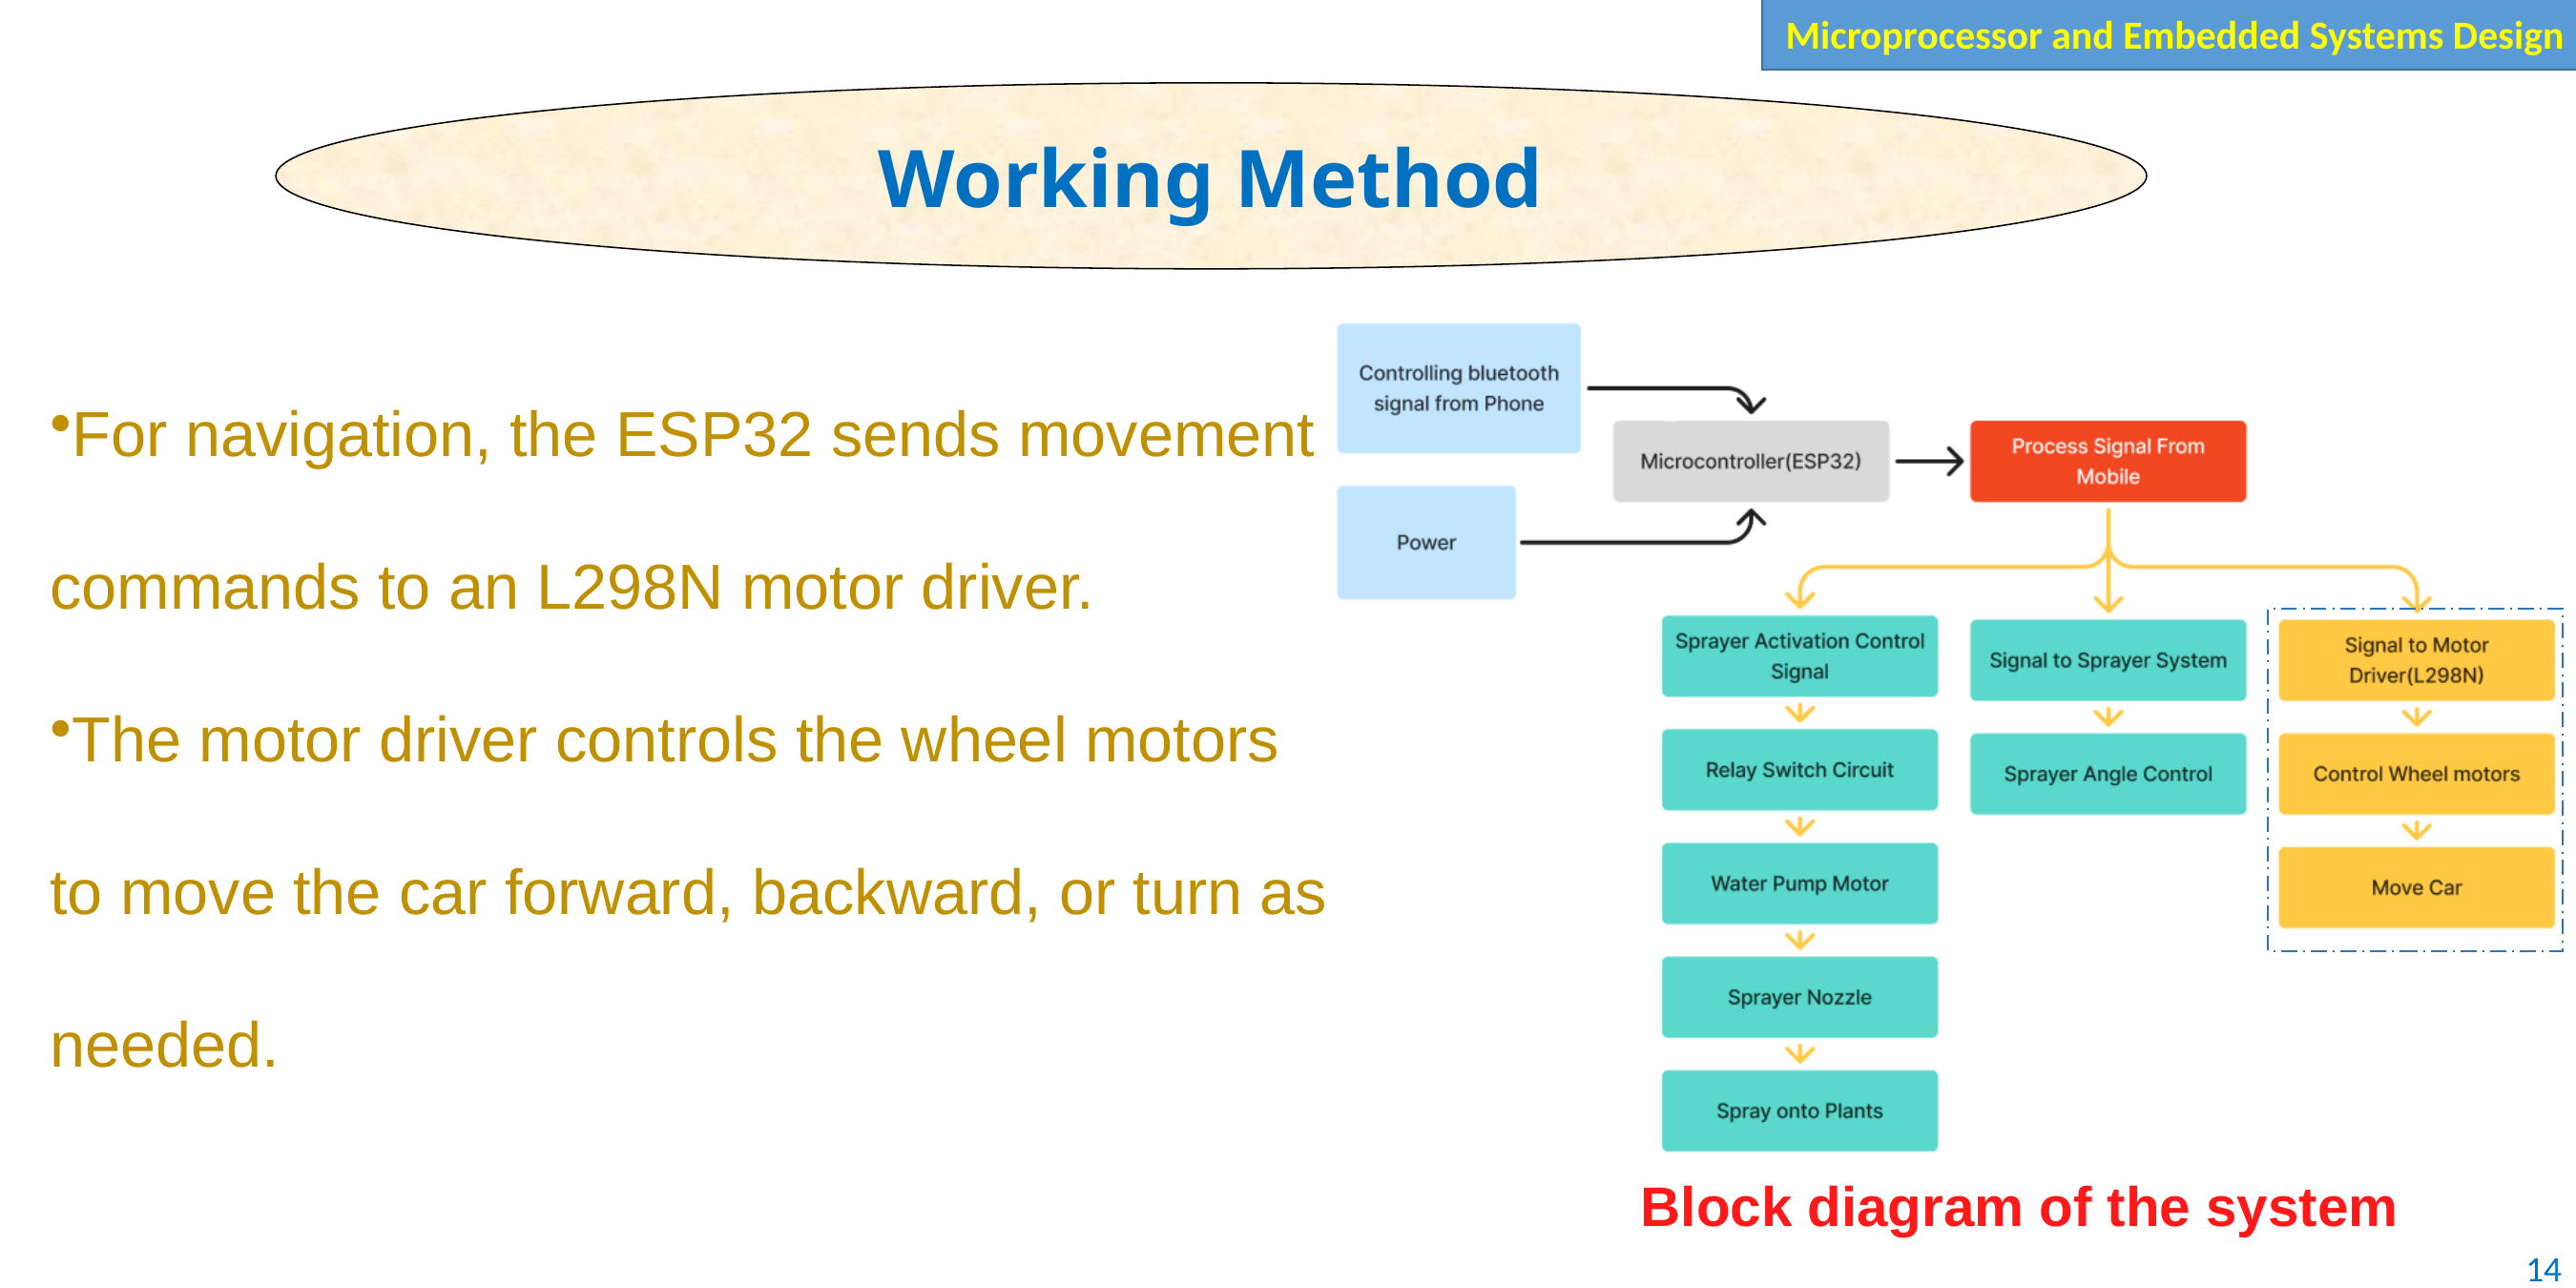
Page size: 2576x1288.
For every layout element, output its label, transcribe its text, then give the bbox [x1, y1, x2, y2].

text_box For navigation, the ESP32 sends movement commands to an L298N motor driver. The motor driver controls the wheel motors to move the car forward, backward, or turn as needed. [35, 309, 1327, 1078]
text_box Block diagram of the system [1546, 1165, 2495, 1245]
slide_number 14 [2369, 1239, 2576, 1285]
text_box Working Method [276, 82, 2148, 269]
picture [1327, 309, 2564, 1165]
